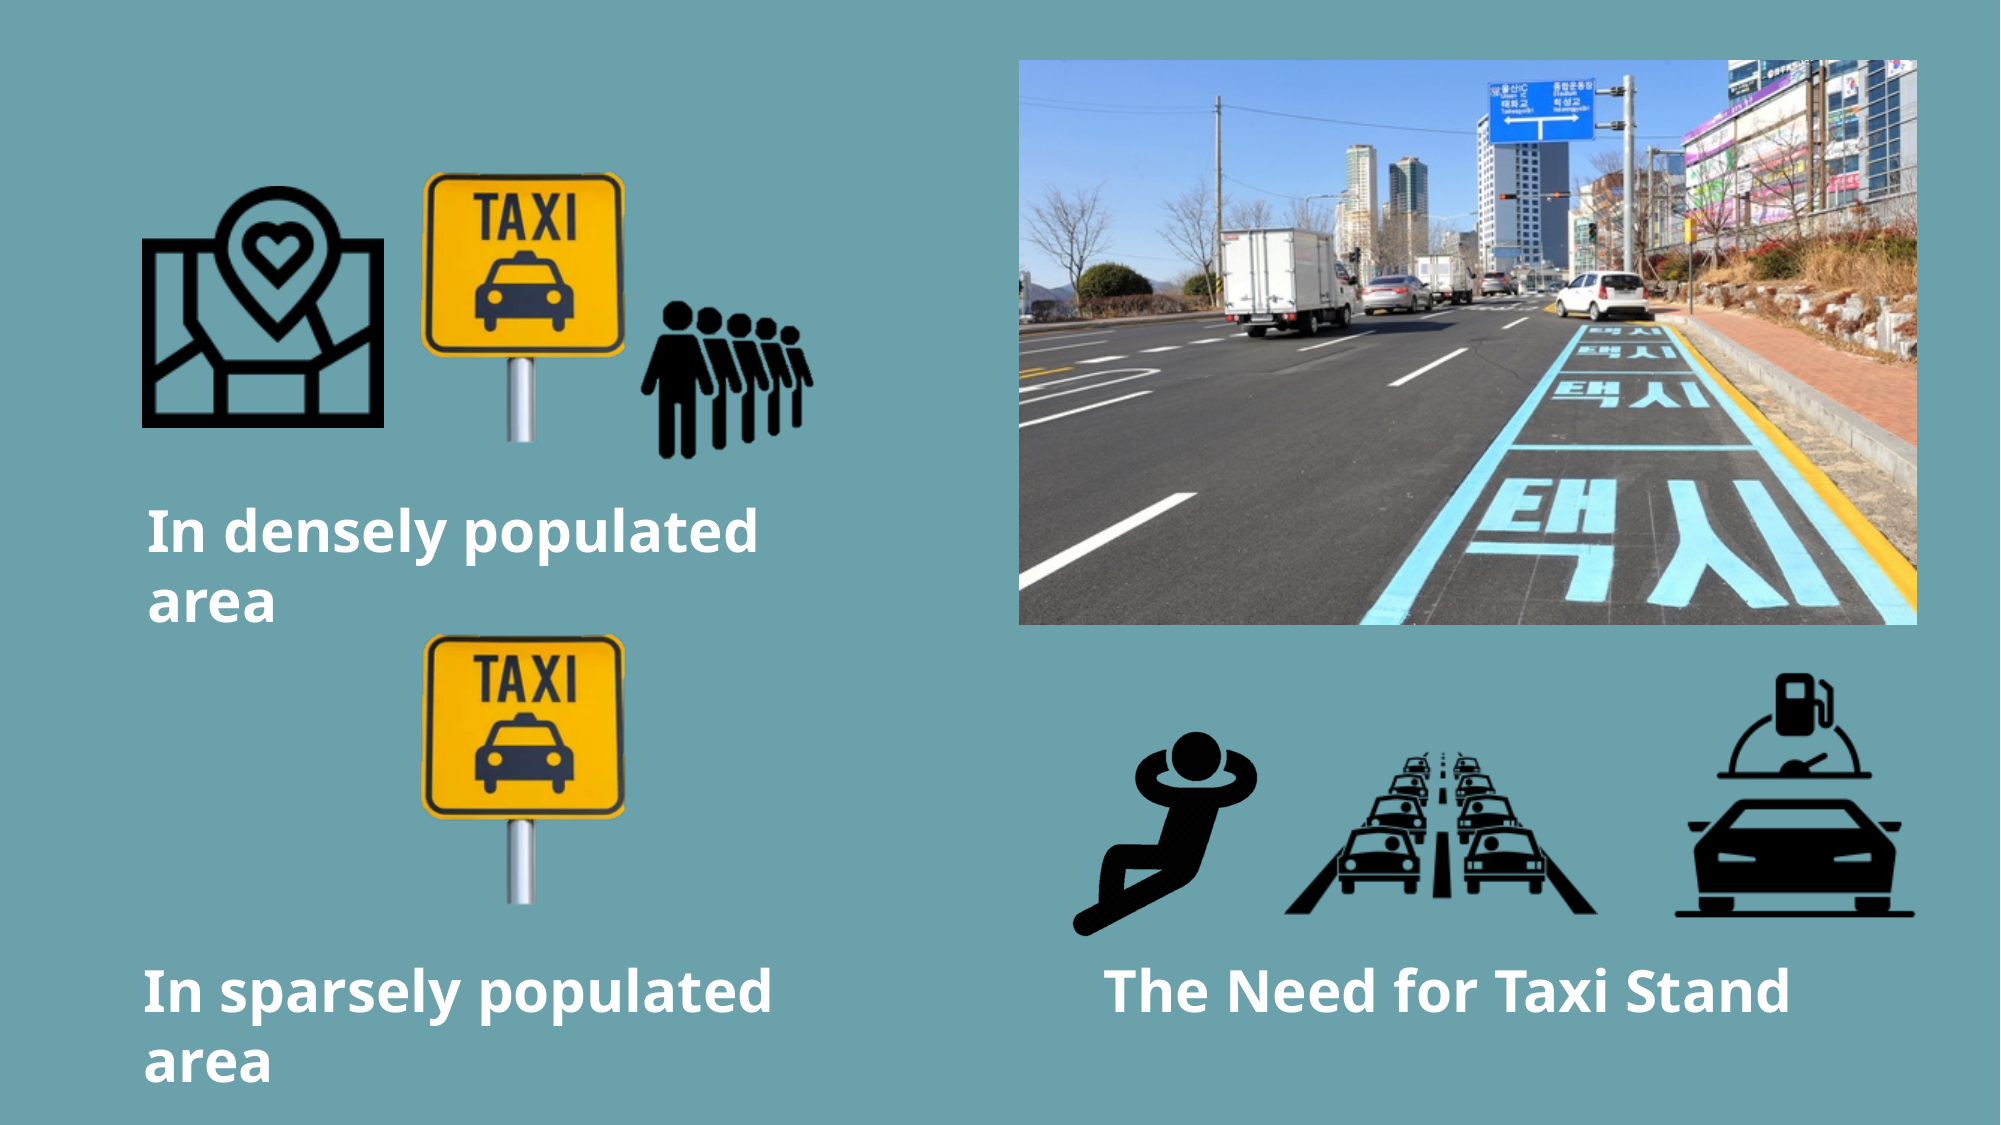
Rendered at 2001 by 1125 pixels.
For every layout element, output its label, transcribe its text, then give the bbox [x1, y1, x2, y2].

text_box In densely populated area [132, 486, 891, 642]
picture [370, 606, 653, 905]
picture [1019, 60, 1917, 625]
picture [1062, 727, 1263, 940]
text_box In sparsely populated area [128, 946, 909, 1102]
picture [1284, 676, 1598, 990]
text_box The Need for Taxi Stand [1089, 946, 1848, 1032]
picture [142, 144, 831, 463]
picture [1638, 639, 1952, 952]
